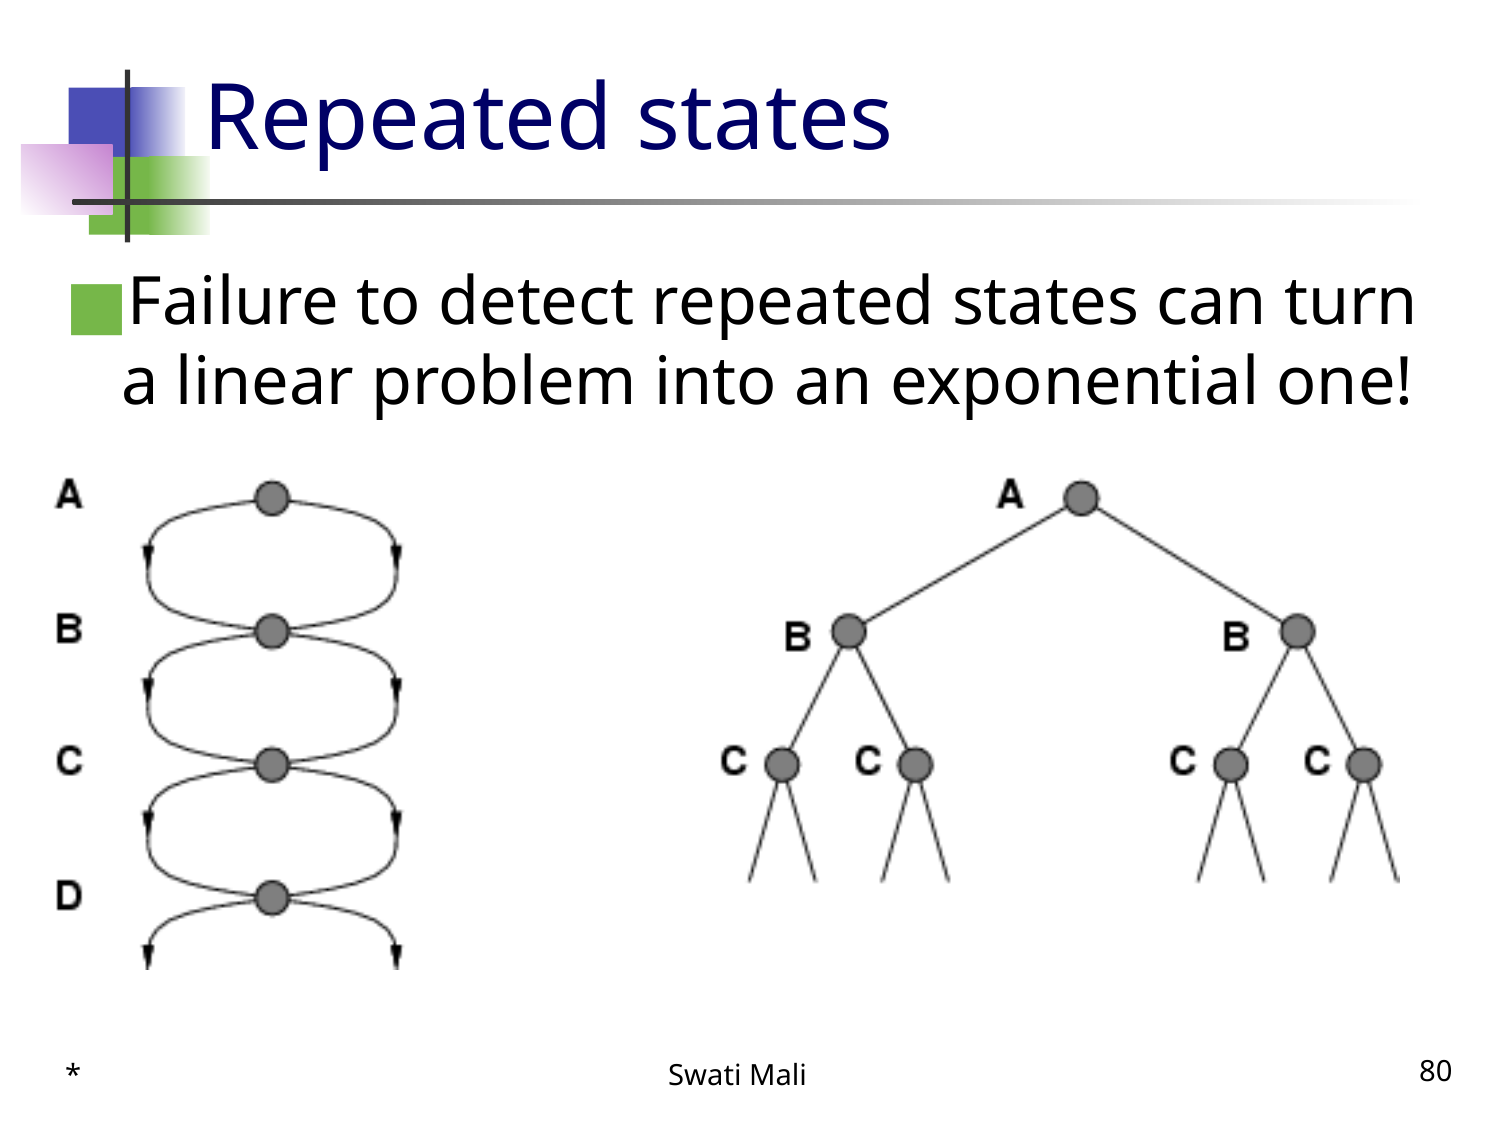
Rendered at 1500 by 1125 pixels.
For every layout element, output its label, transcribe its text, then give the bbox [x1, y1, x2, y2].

list Failure to detect repeated states can turn a linear problem into an exponential one! [50, 249, 1469, 1006]
text_box * [49, 1024, 363, 1100]
text_box Swati Mali [500, 1024, 975, 1100]
text_box 80 [1155, 1024, 1468, 1100]
picture [49, 474, 1401, 970]
title Repeated states [188, 35, 1468, 175]
